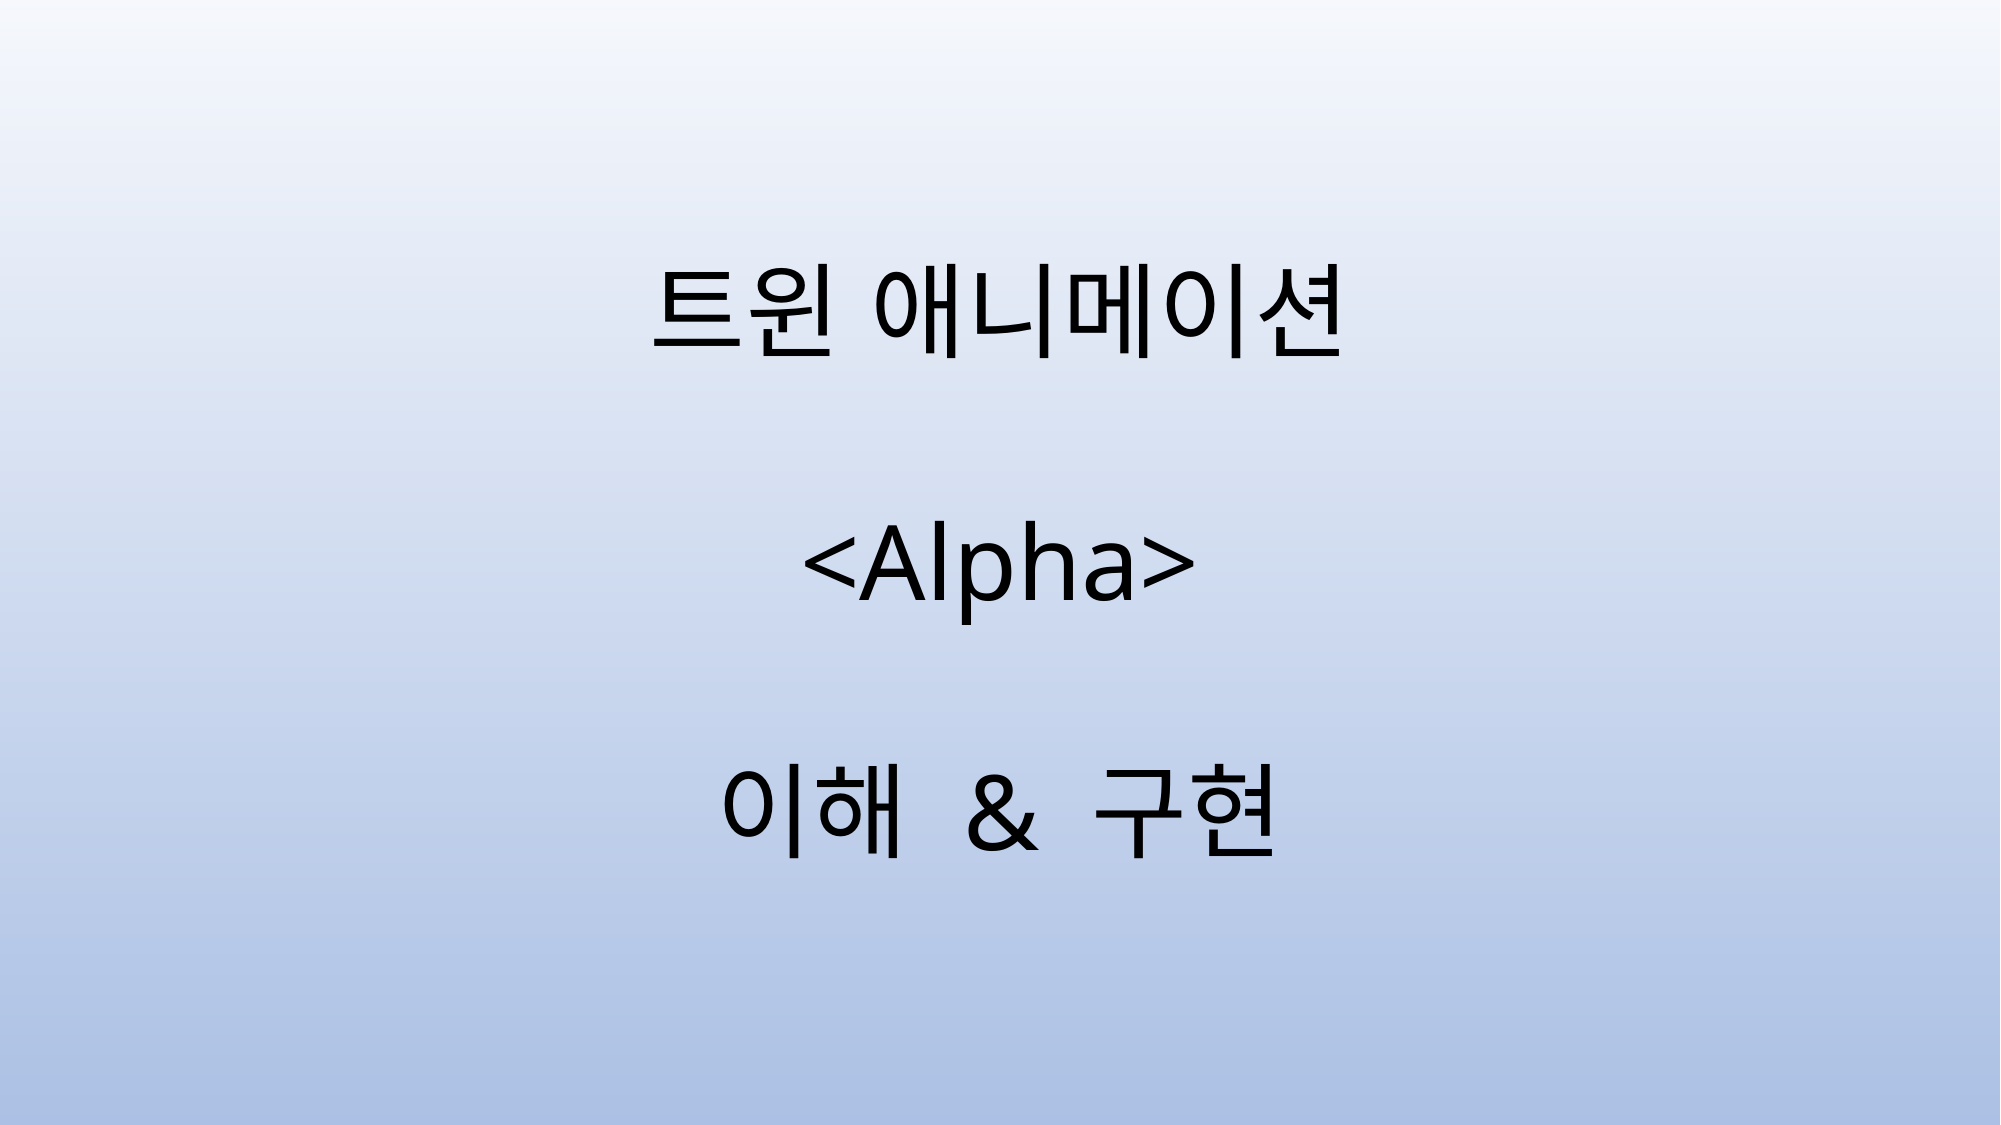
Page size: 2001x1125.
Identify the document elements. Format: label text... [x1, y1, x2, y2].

text_box 트윈 애니메이션 <Alpha> 이해 & 구현 [443, 239, 1557, 879]
